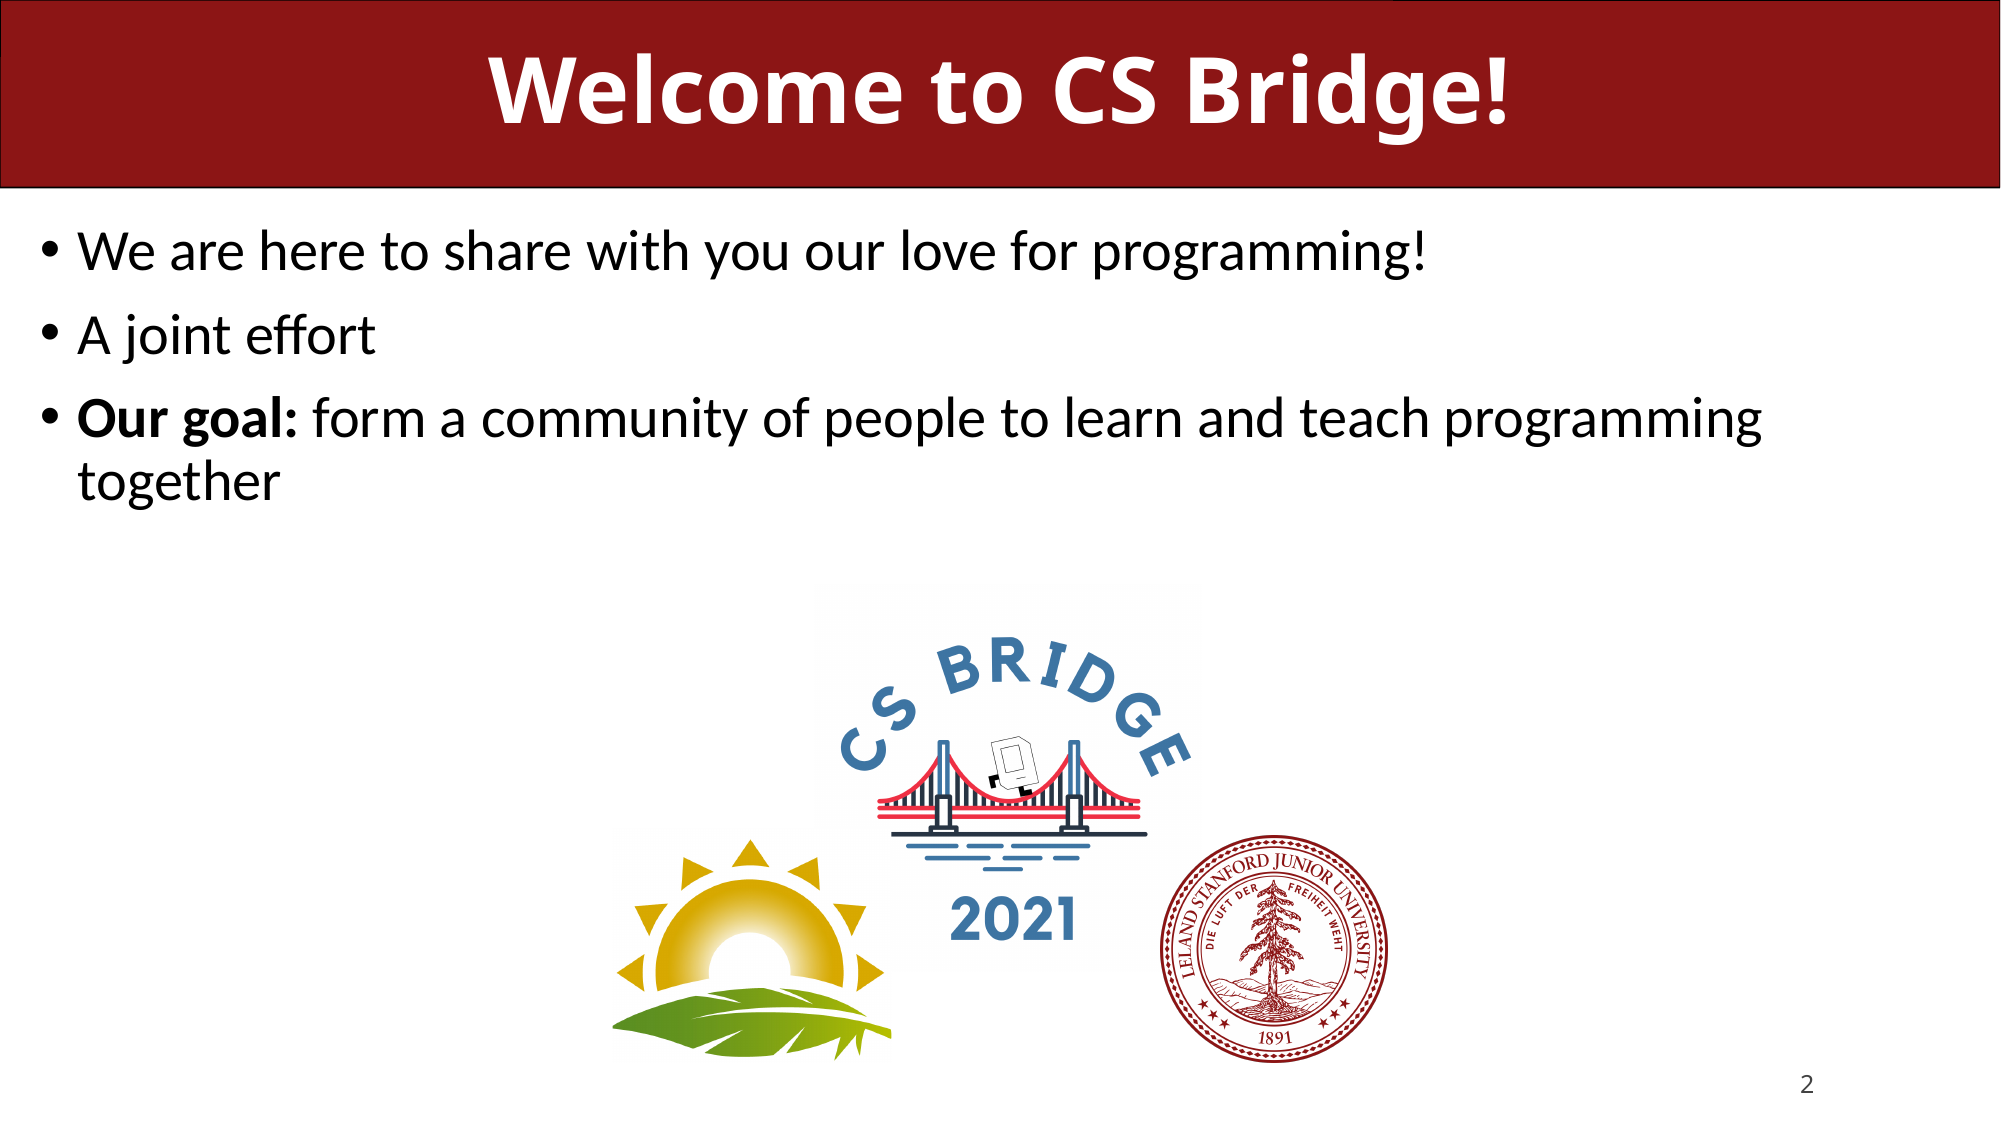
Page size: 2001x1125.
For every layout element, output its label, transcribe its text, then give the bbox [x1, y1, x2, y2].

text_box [612, 584, 1388, 1063]
title Welcome to CS Bridge! [75, 0, 1925, 188]
list We are here to share with you our love for programming! A joint effort Our goal: form a community of people to learn and teach programming together [24, 212, 1963, 1063]
